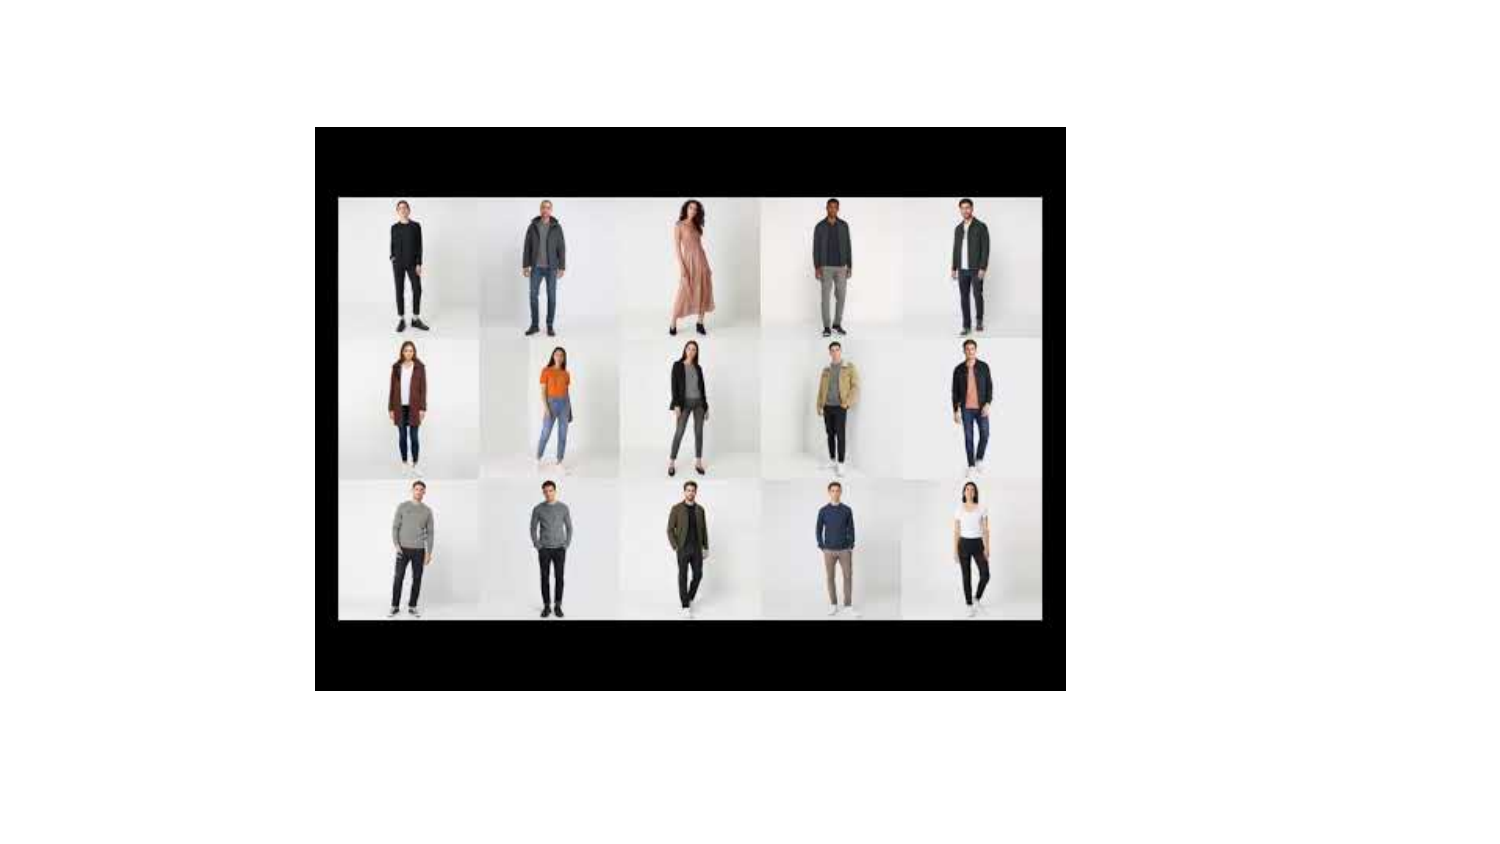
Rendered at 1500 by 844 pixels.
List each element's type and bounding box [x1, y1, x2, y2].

picture [315, 127, 1067, 691]
